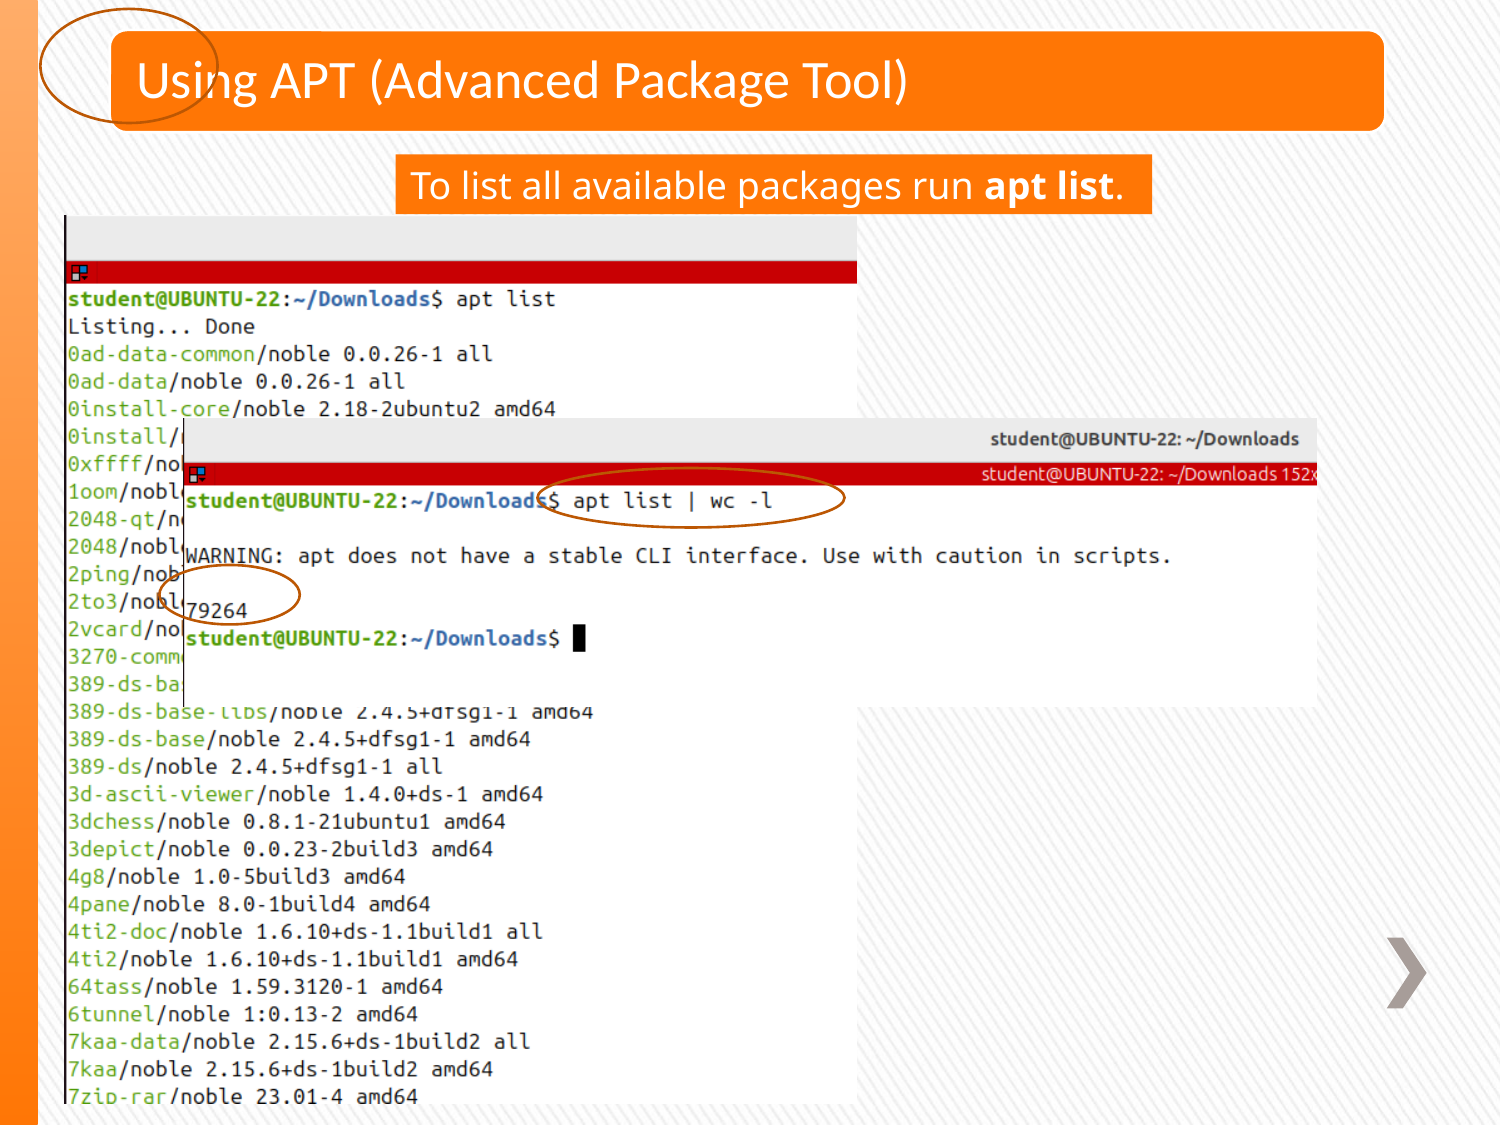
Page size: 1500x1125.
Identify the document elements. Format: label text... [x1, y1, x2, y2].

text_box [39, 7, 194, 121]
text_box To list all available packages run apt list. [395, 154, 1153, 215]
picture [37, 0, 1500, 1125]
text_box [0, 281, 37, 285]
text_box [109, 27, 1386, 135]
